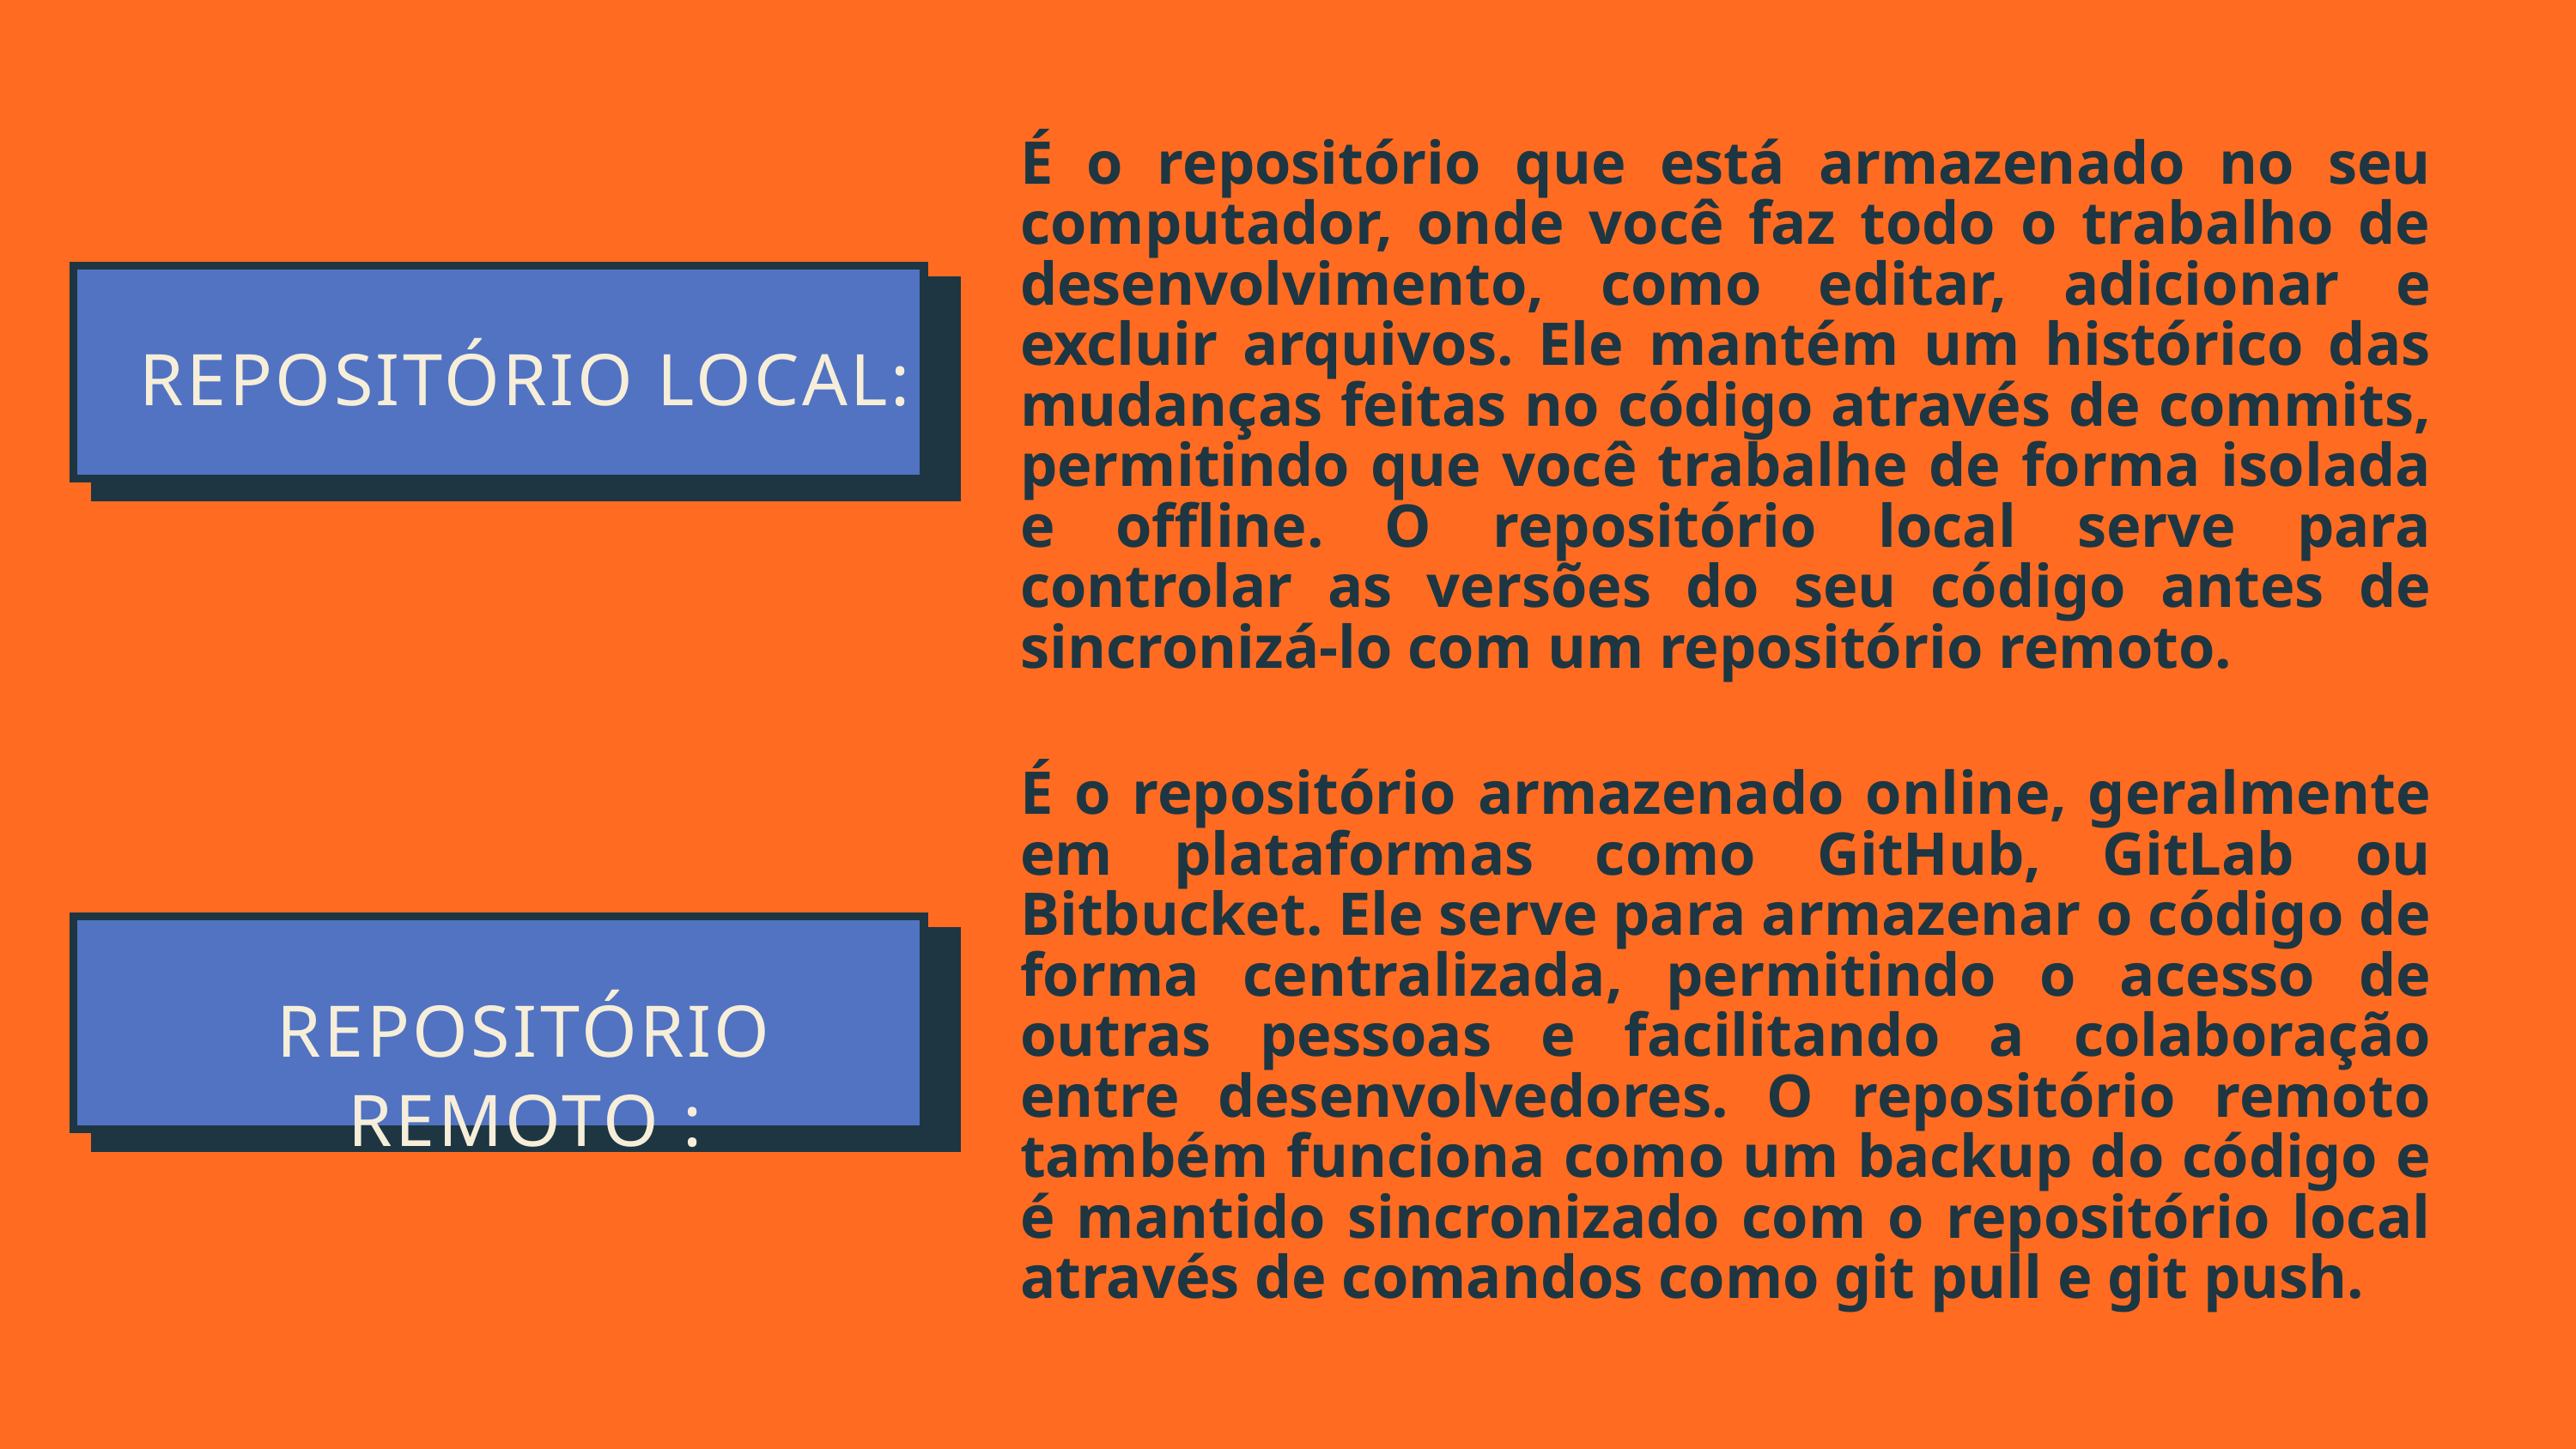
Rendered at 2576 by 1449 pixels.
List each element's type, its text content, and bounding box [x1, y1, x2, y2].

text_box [72, 916, 925, 1130]
text_box É o repositório armazenado online, geralmente em plataformas como GitHub, GitLab ou Bitbucket. Ele serve para armazenar o código de forma centralizada, permitindo o acesso de outras pessoas e facilitando a colaboração entre desenvolvedores. O repositório remoto também funciona como um backup do código e é mantido sincronizado com o repositório local através de comandos como git pull e git push. [1020, 765, 2432, 1311]
text_box É o repositório que está armazenado no seu computador, onde você faz todo o trabalho de desenvolvimento, como editar, adicionar e excluir arquivos. Ele mantém um histórico das mudanças feitas no código através de commits, permitindo que você trabalhe de forma isolada e offline. O repositório local serve para controlar as versões do seu código antes de sincronizá-lo com um repositório remoto. [1020, 135, 2432, 681]
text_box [90, 926, 962, 1153]
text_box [90, 276, 962, 501]
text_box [72, 265, 925, 479]
